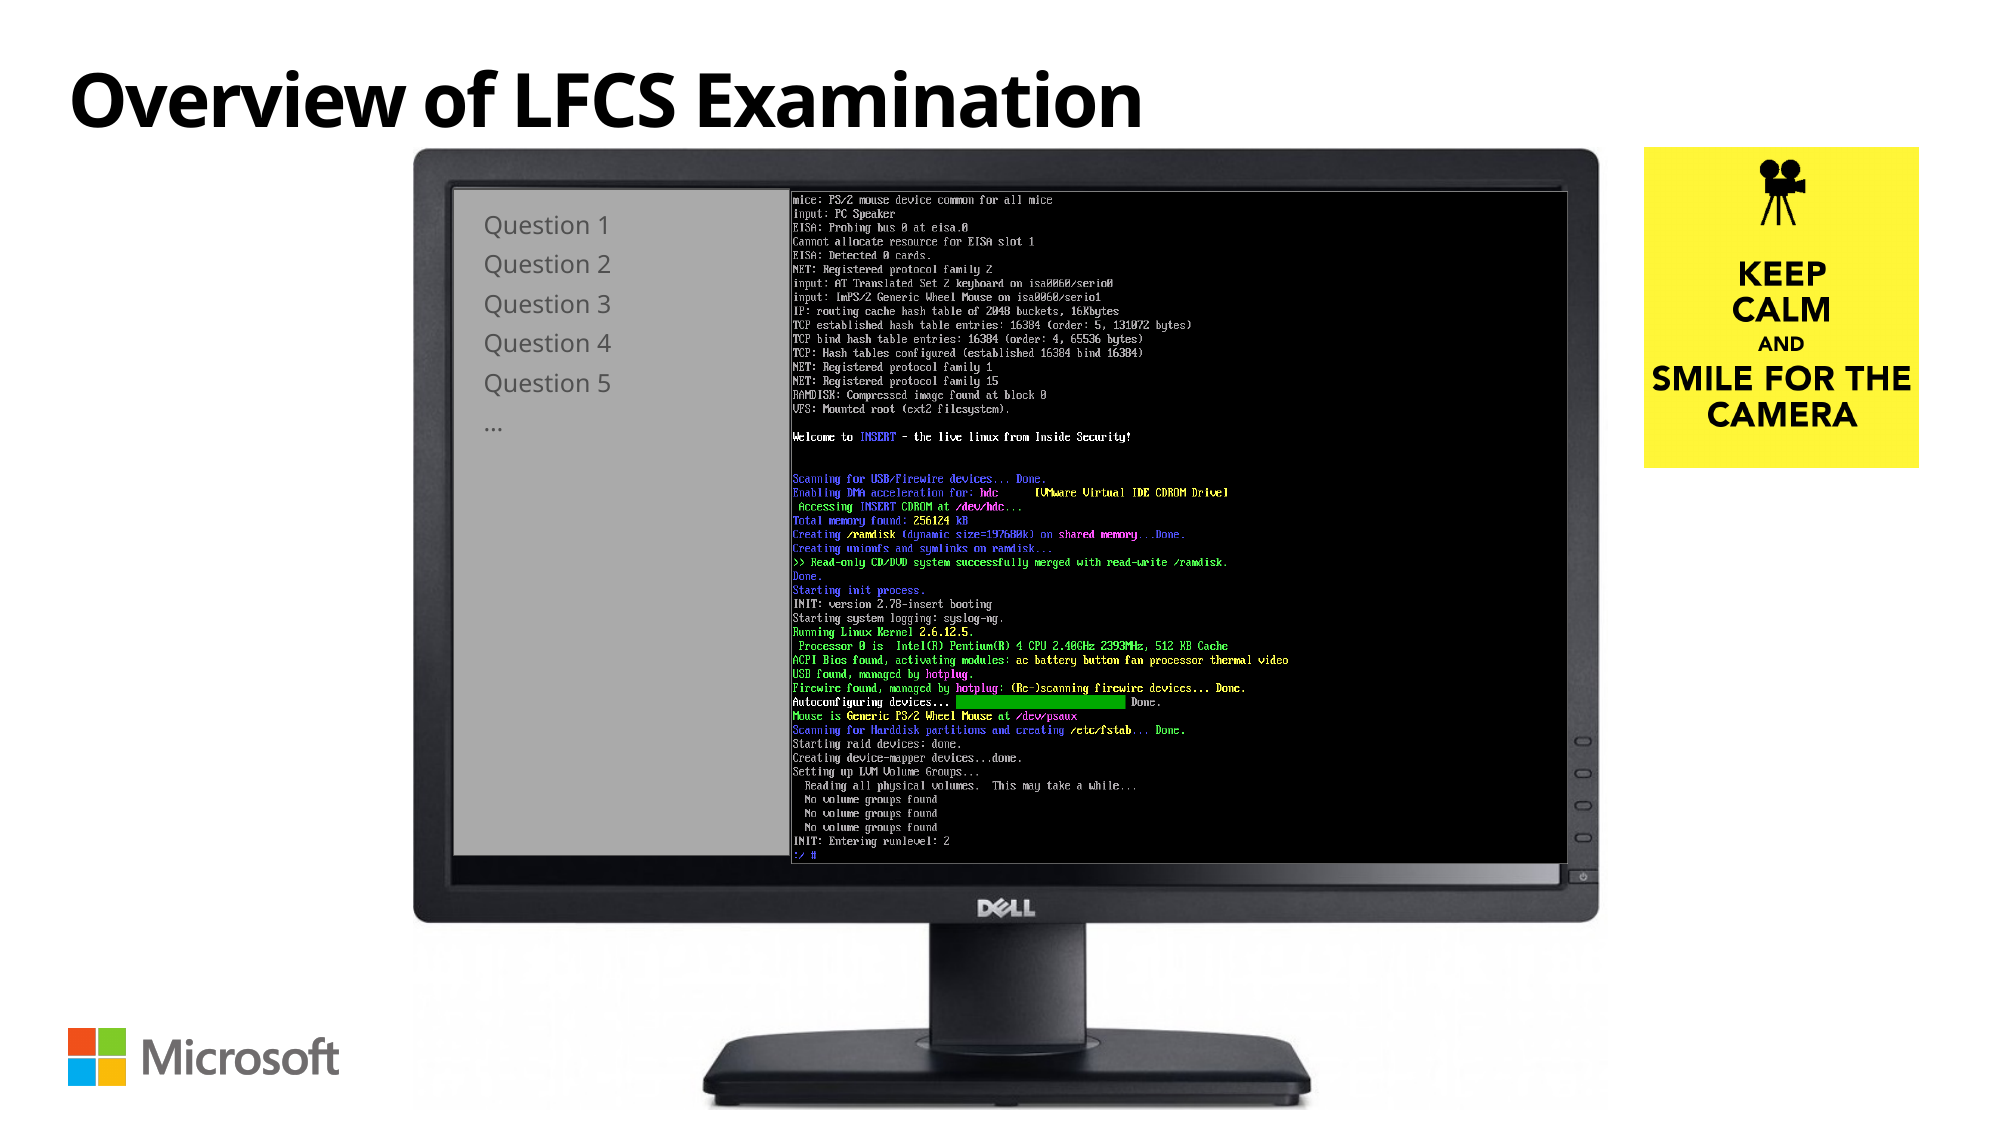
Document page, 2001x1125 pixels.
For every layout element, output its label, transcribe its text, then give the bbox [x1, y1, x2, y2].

picture [1644, 147, 1920, 469]
title Overview of LFCS Examination [44, 47, 1957, 196]
picture [413, 147, 1608, 1110]
picture [68, 1028, 339, 1086]
